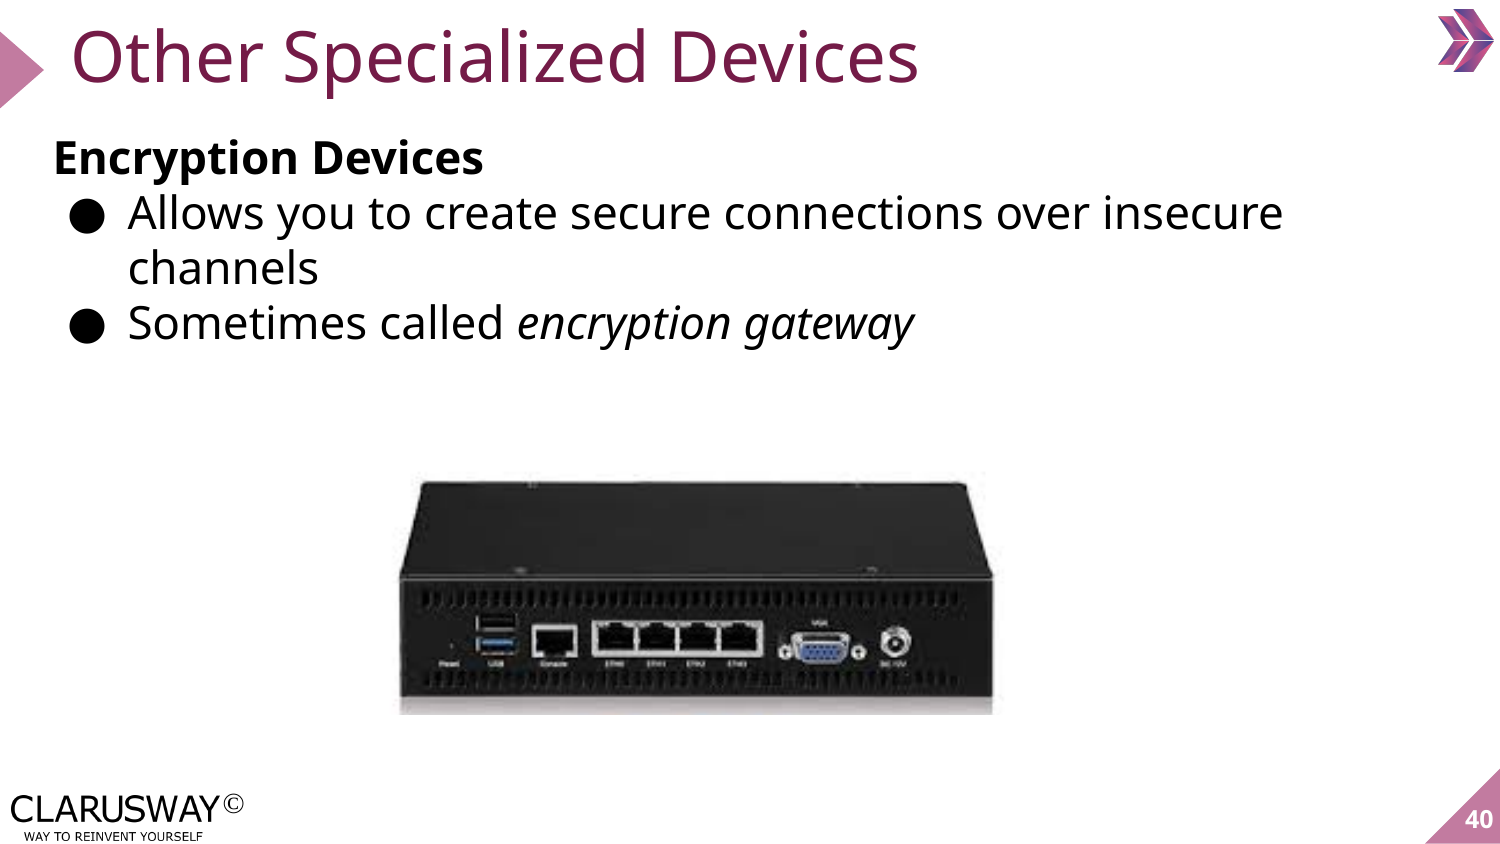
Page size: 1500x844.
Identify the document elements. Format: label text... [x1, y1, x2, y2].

slide_number 40 [1418, 760, 1494, 838]
title Other Specialized Devices [70, 28, 1419, 113]
picture [11, 795, 220, 841]
text_box Encryption Devices Allows you to create secure connections over insecure channels Sometimes called encryption gateway [37, 113, 1488, 432]
picture [1438, 9, 1494, 72]
picture [282, 454, 1111, 716]
